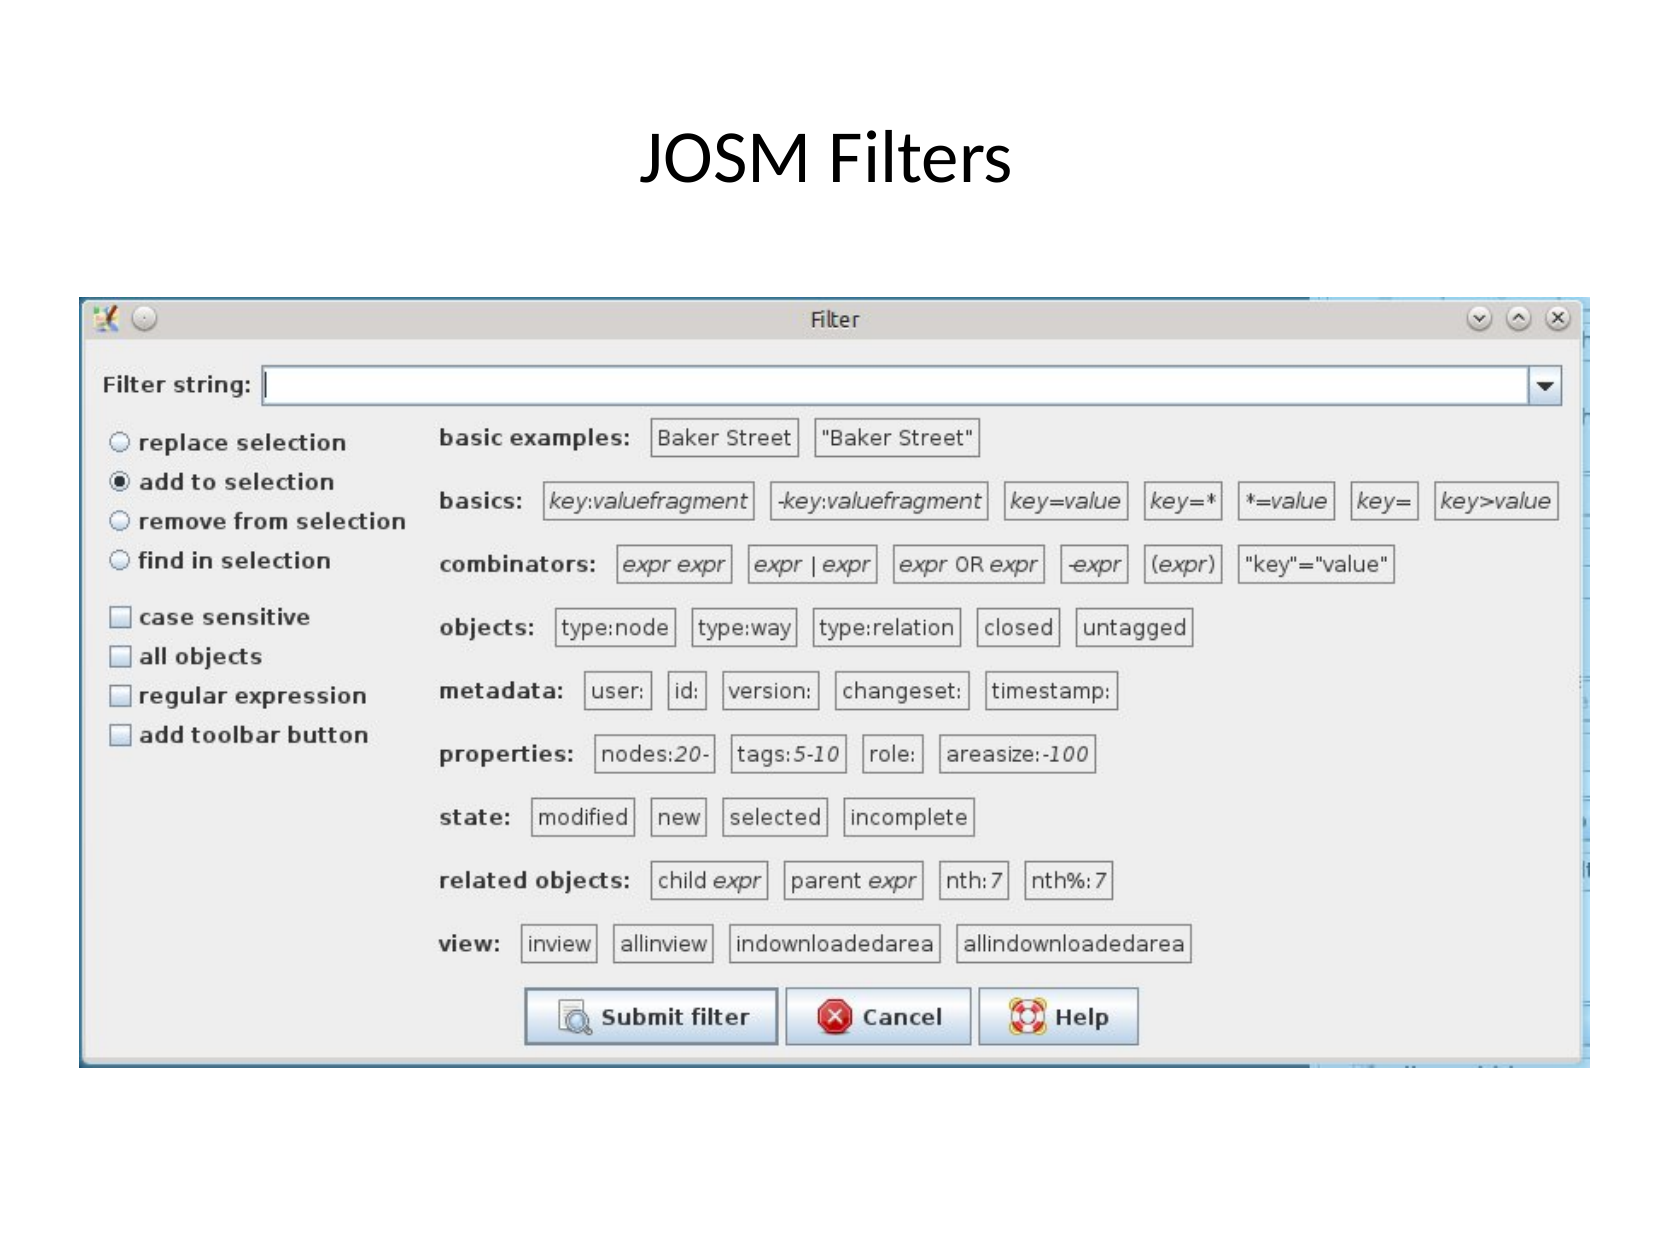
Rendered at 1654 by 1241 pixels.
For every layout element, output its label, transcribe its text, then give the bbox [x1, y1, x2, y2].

picture [79, 297, 1591, 1068]
title JOSM Filters [82, 49, 1571, 257]
